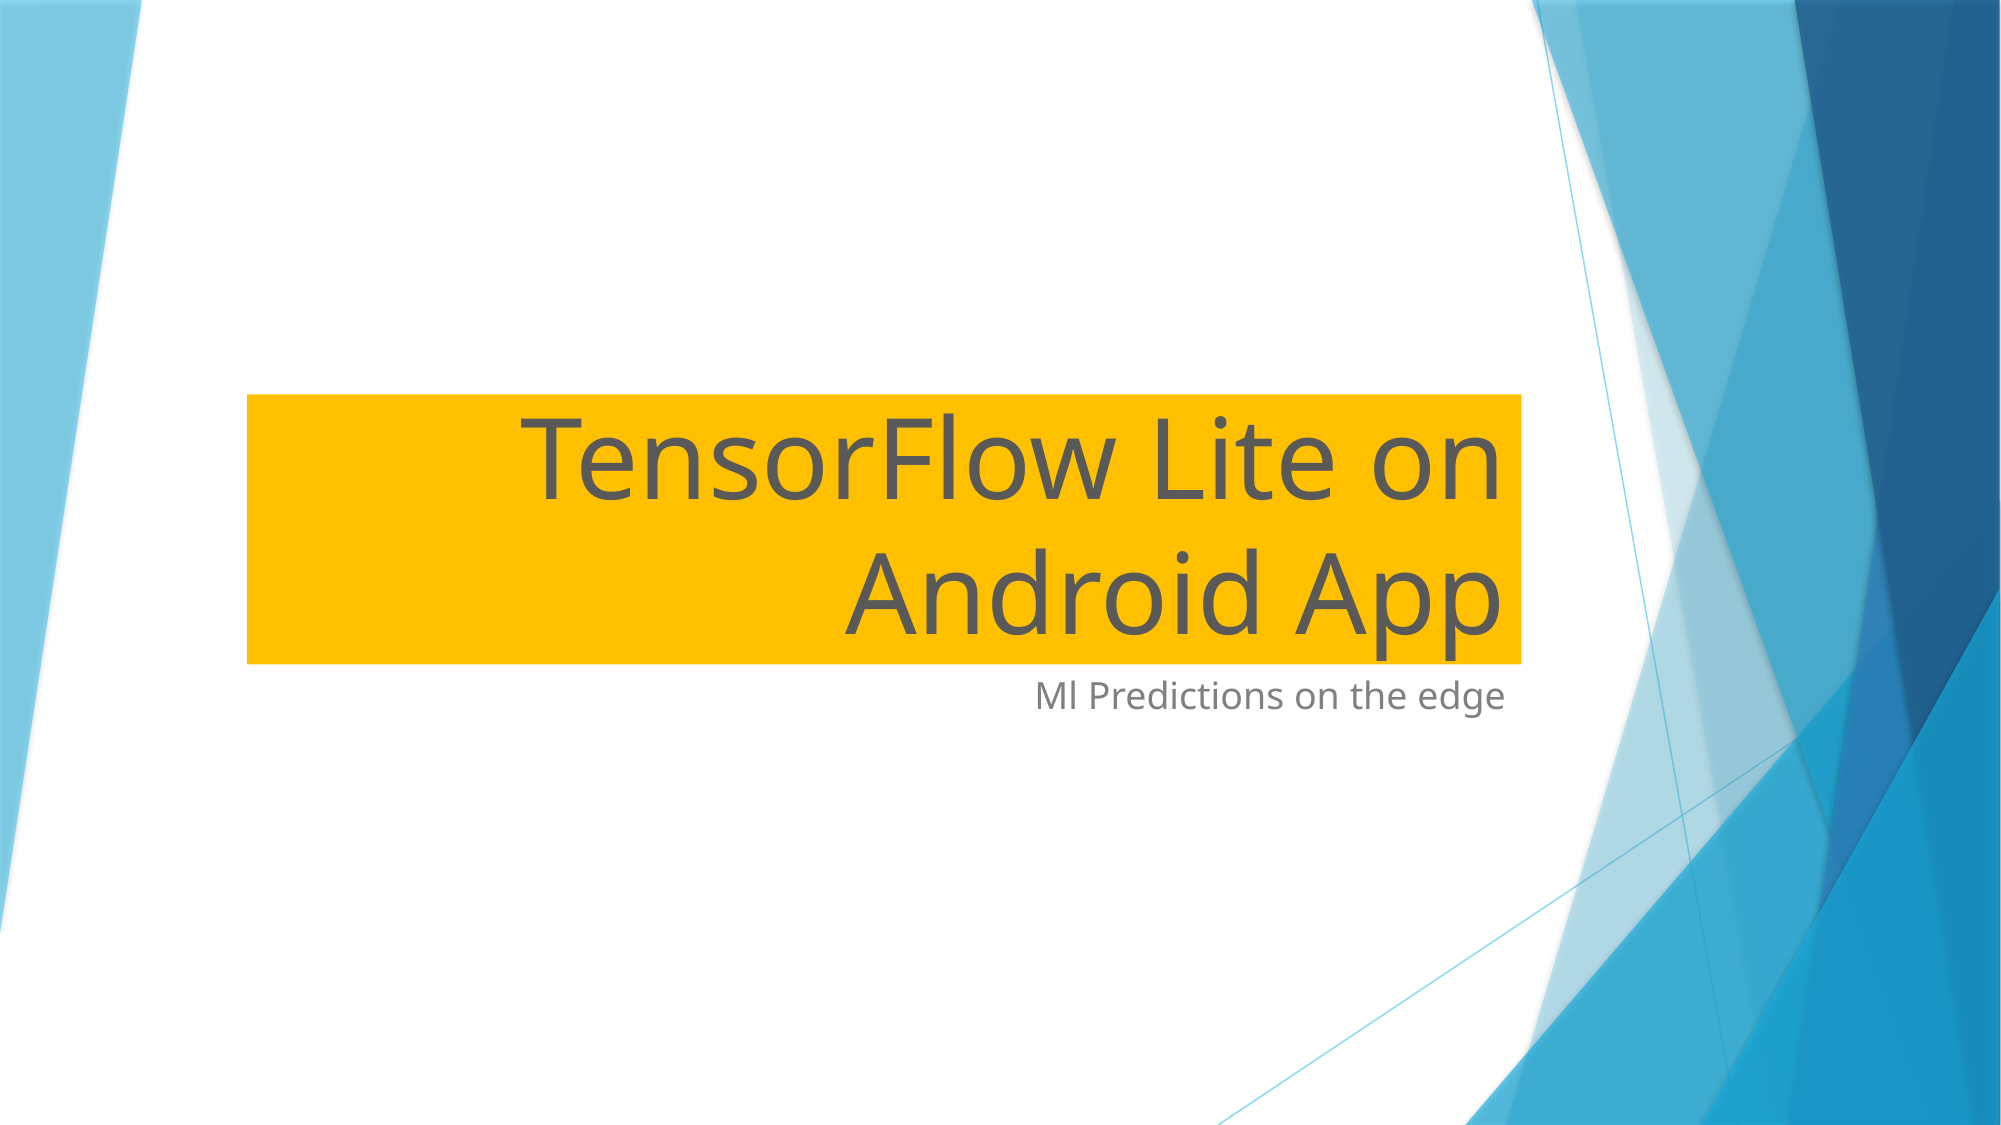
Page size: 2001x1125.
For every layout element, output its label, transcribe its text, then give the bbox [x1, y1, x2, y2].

subtitle Ml Predictions on the edge [247, 664, 1522, 845]
title TensorFlow Lite on Android App [247, 394, 1522, 664]
